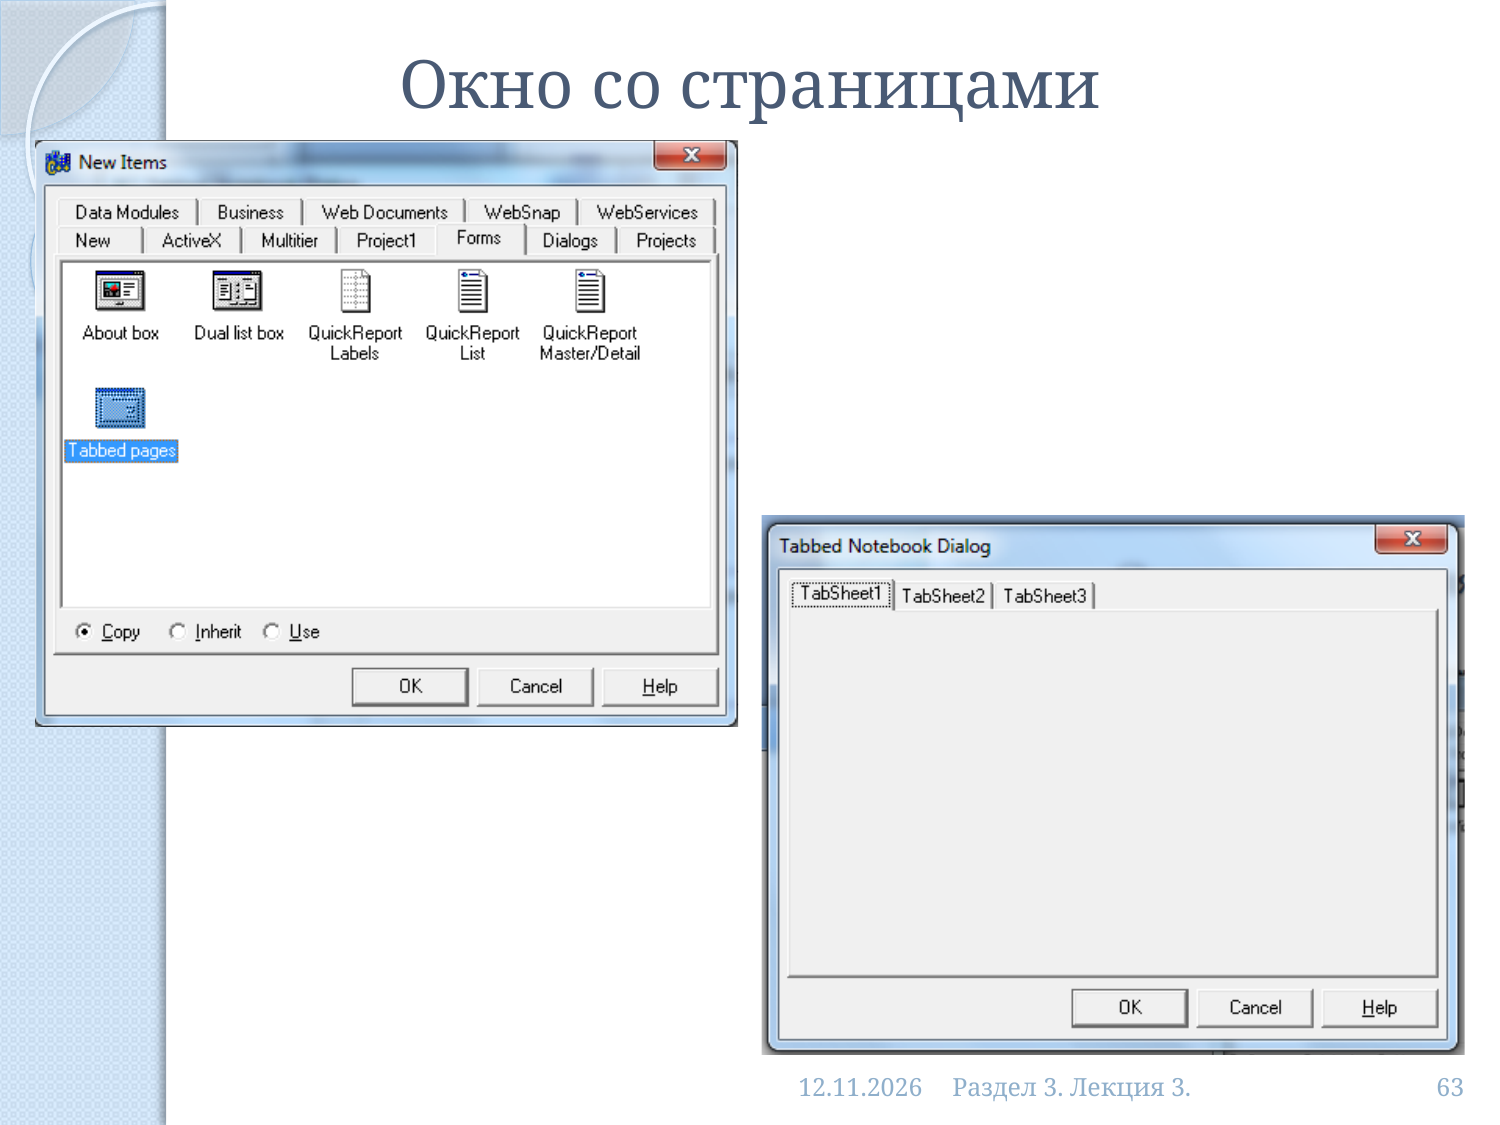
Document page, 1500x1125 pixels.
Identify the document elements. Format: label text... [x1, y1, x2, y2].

slide_number 63 [1413, 1034, 1488, 1113]
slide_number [587, 1034, 938, 1113]
picture [761, 515, 1465, 1055]
picture [34, 140, 739, 727]
text_box Окно со страницами [316, 11, 1184, 153]
footer Раздел 3. Лекция 3. [938, 1064, 1413, 1113]
